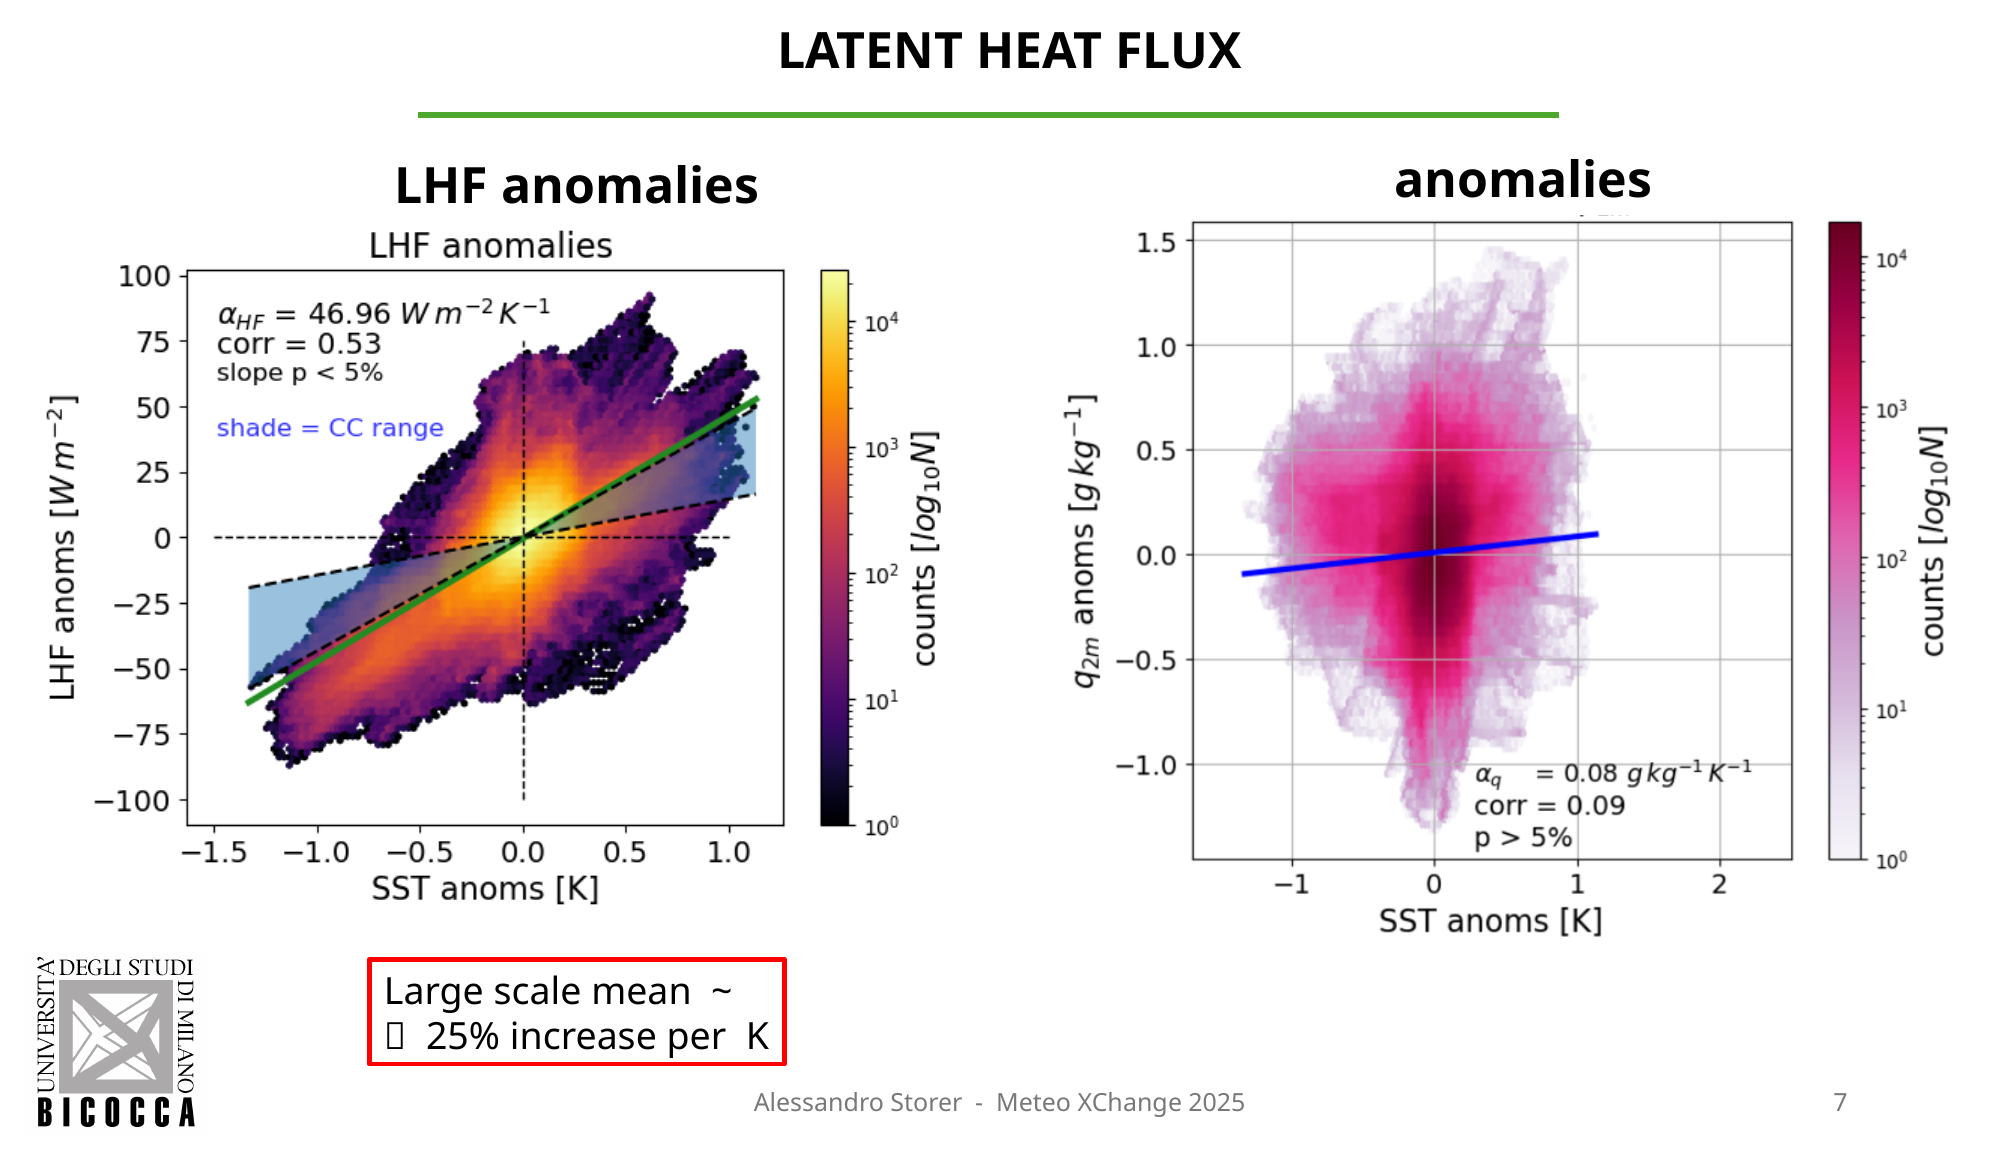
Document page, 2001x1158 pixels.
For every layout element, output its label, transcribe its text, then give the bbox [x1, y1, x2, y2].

picture [26, 948, 206, 1135]
picture [29, 215, 959, 923]
footer Alessandro Storer - Meteo XChange 2025 [662, 1072, 1338, 1135]
text_box LHF anomalies [351, 146, 802, 215]
slide_number 7 [1412, 1072, 1863, 1135]
text_box LATENT HEAT FLUX [762, 11, 1283, 87]
picture [1046, 167, 1961, 950]
